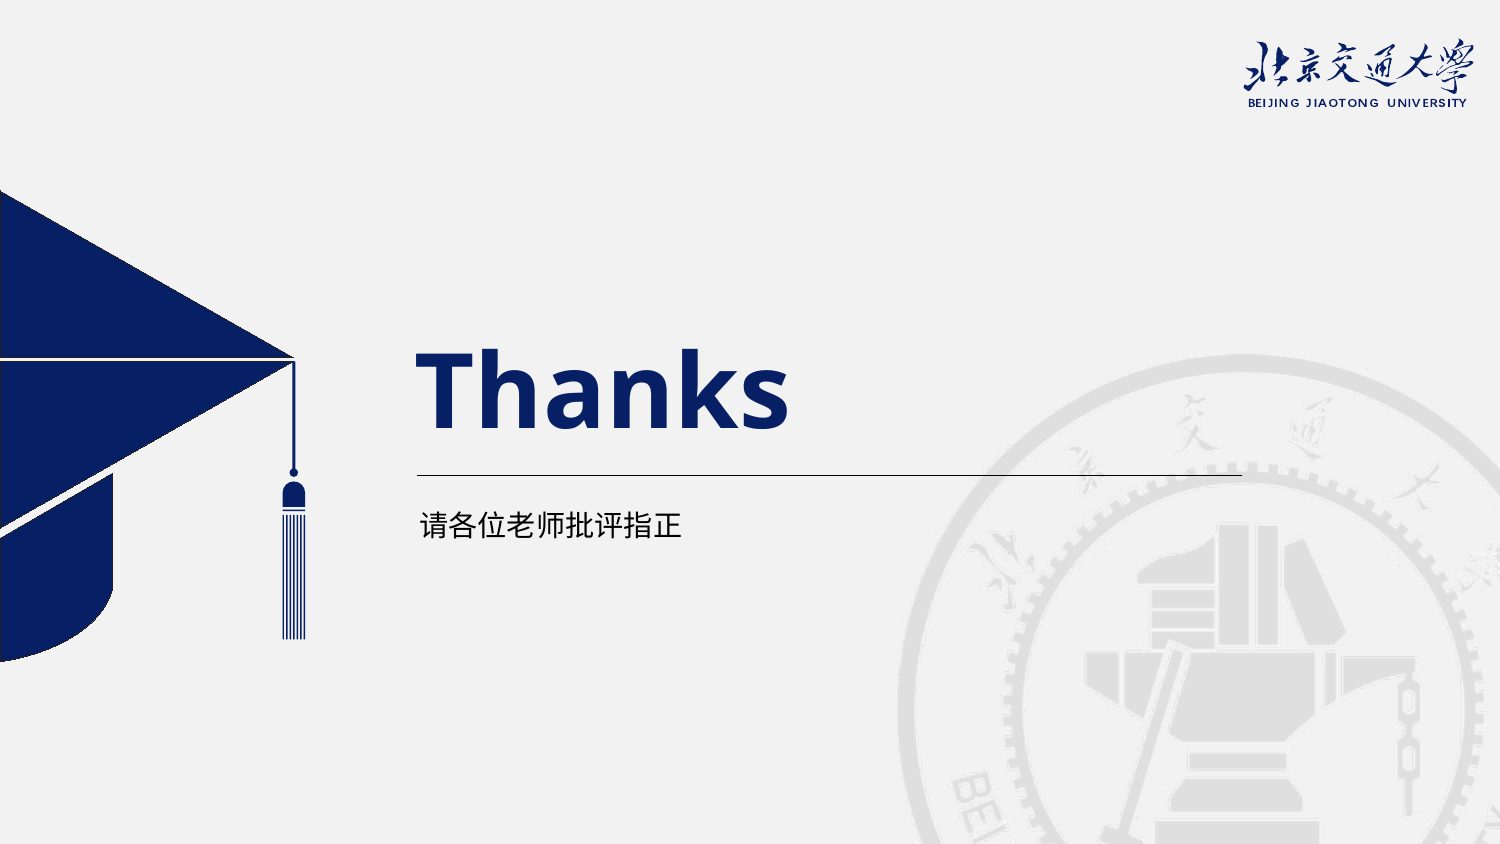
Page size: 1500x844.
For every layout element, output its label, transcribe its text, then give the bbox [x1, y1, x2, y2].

text_box [0, 361, 292, 529]
text_box [0, 190, 294, 358]
text_box Thanks [403, 318, 1362, 455]
text_box 请各位老师批评指正 [404, 500, 698, 550]
text_box [282, 481, 306, 507]
text_box [289, 361, 299, 477]
text_box [0, 473, 113, 662]
